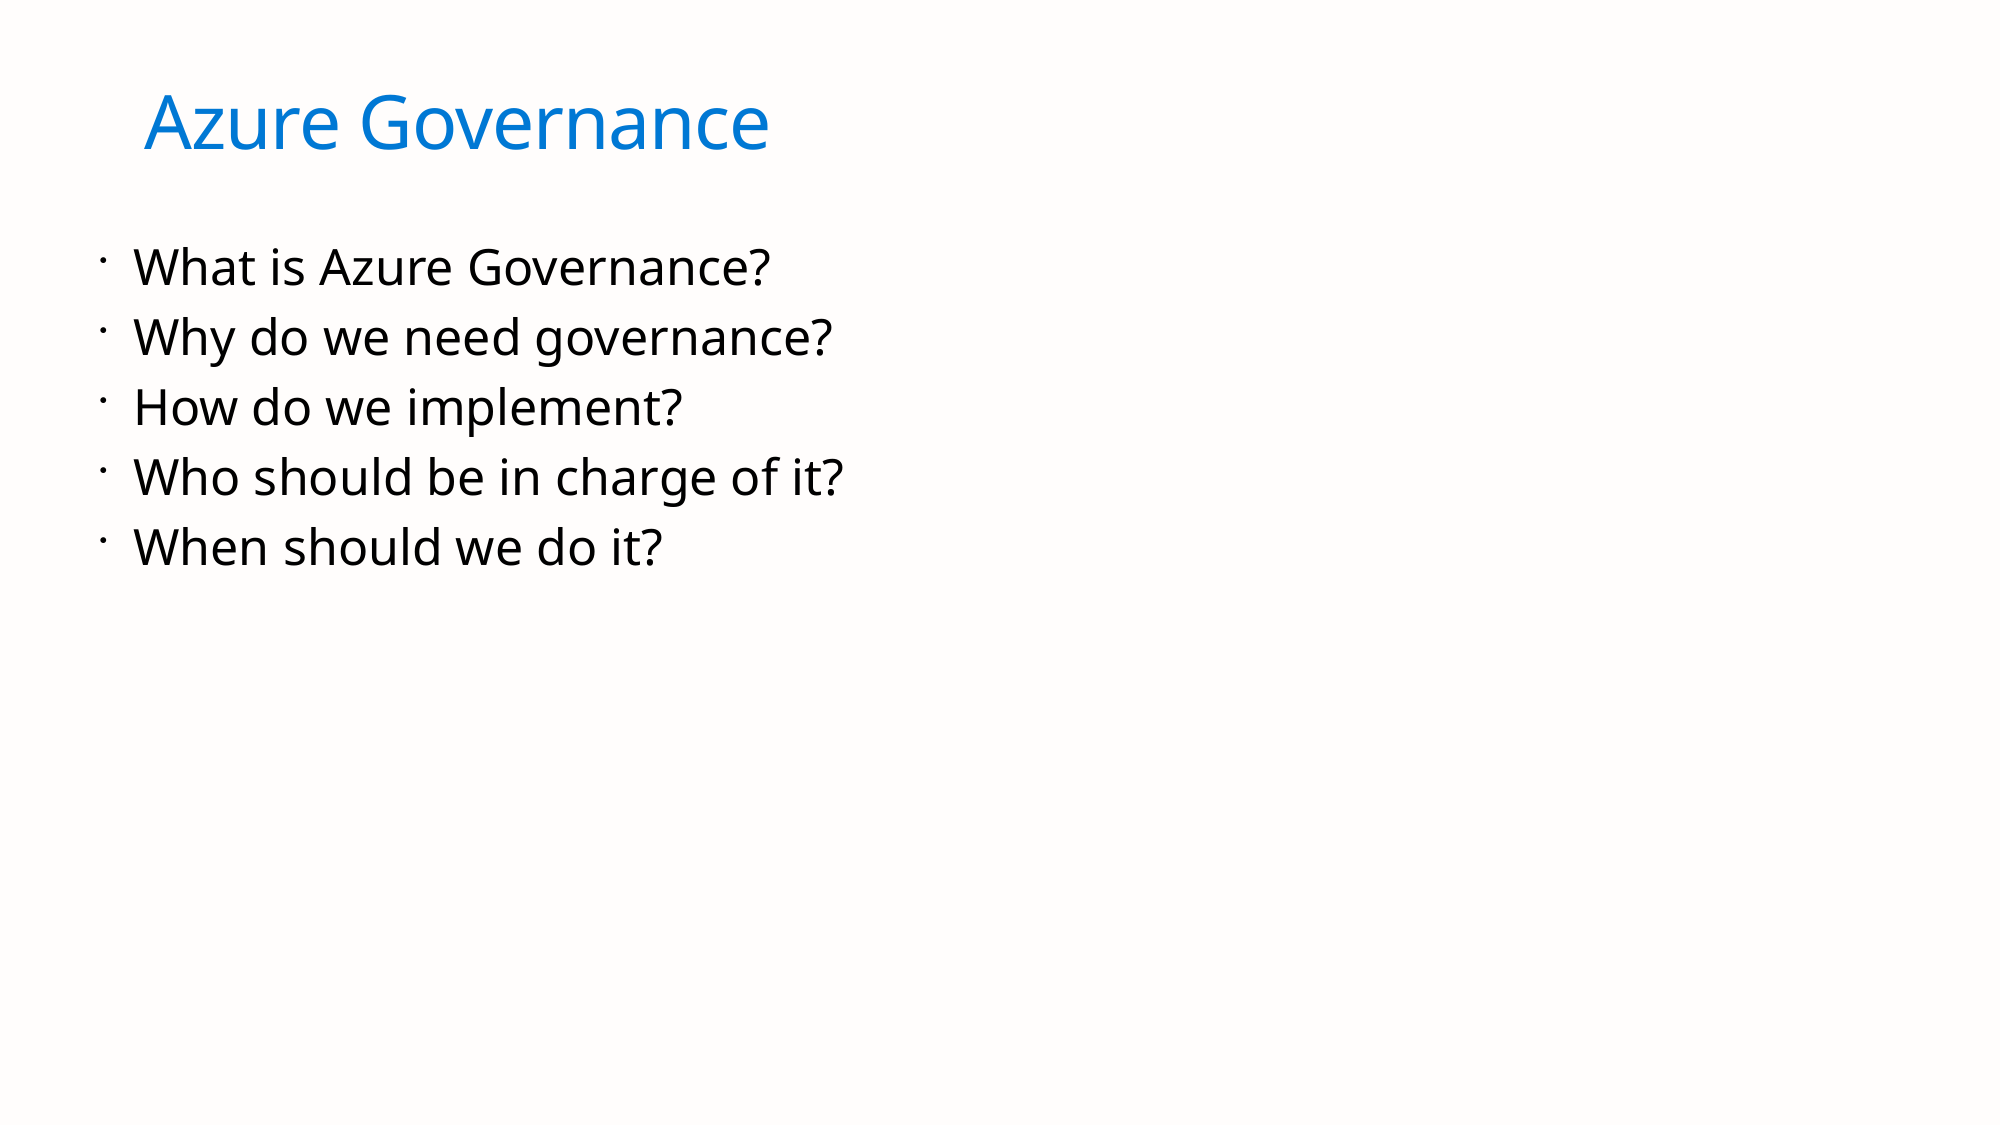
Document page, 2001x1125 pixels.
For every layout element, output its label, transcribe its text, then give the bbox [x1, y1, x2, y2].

title Azure Governance [144, 75, 1857, 166]
list What is Azure Governance? Why do we need governance? How do we implement? Who should be in charge of it? When should we do it? [95, 235, 1904, 587]
